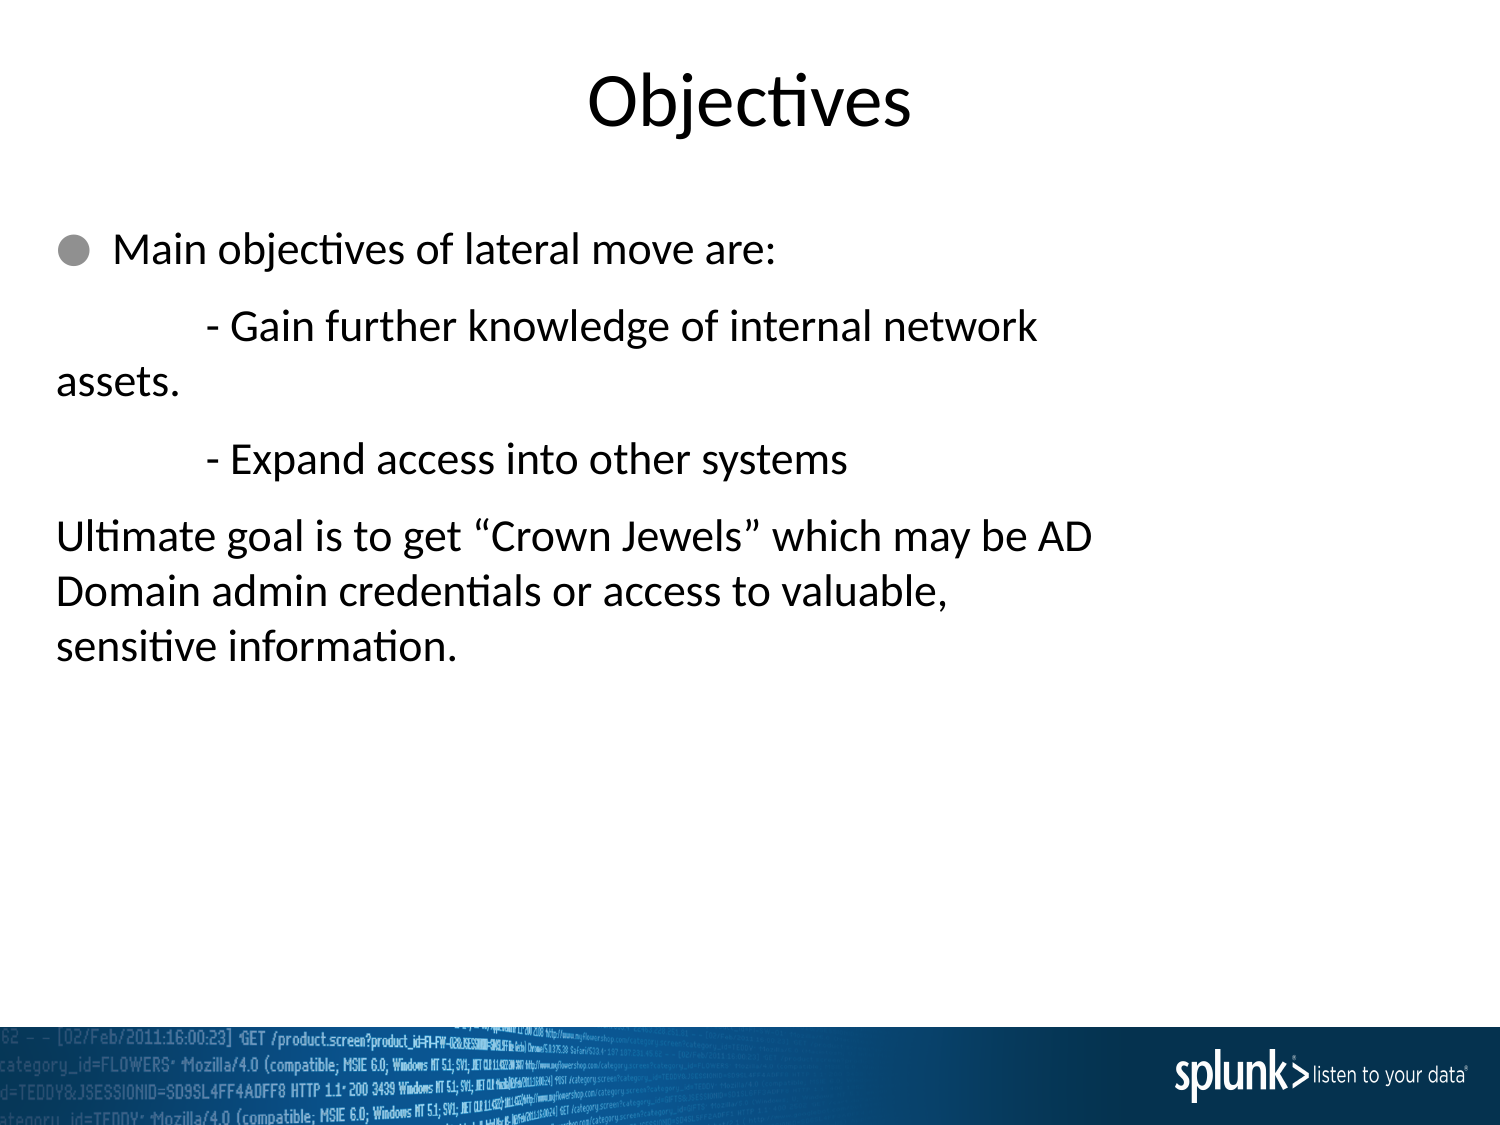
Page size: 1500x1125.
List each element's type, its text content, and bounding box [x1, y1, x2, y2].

title Objectives [0, 2, 1500, 190]
picture [0, 1027, 1500, 1125]
list Main objectives of lateral move are: - Gain further knowledge of internal network assets. - Expand access into other systems Ultimate goal is to get “Crown Jewels” which may be AD Domain admin credentials or access to valuable, sensitive information. [47, 214, 1126, 993]
